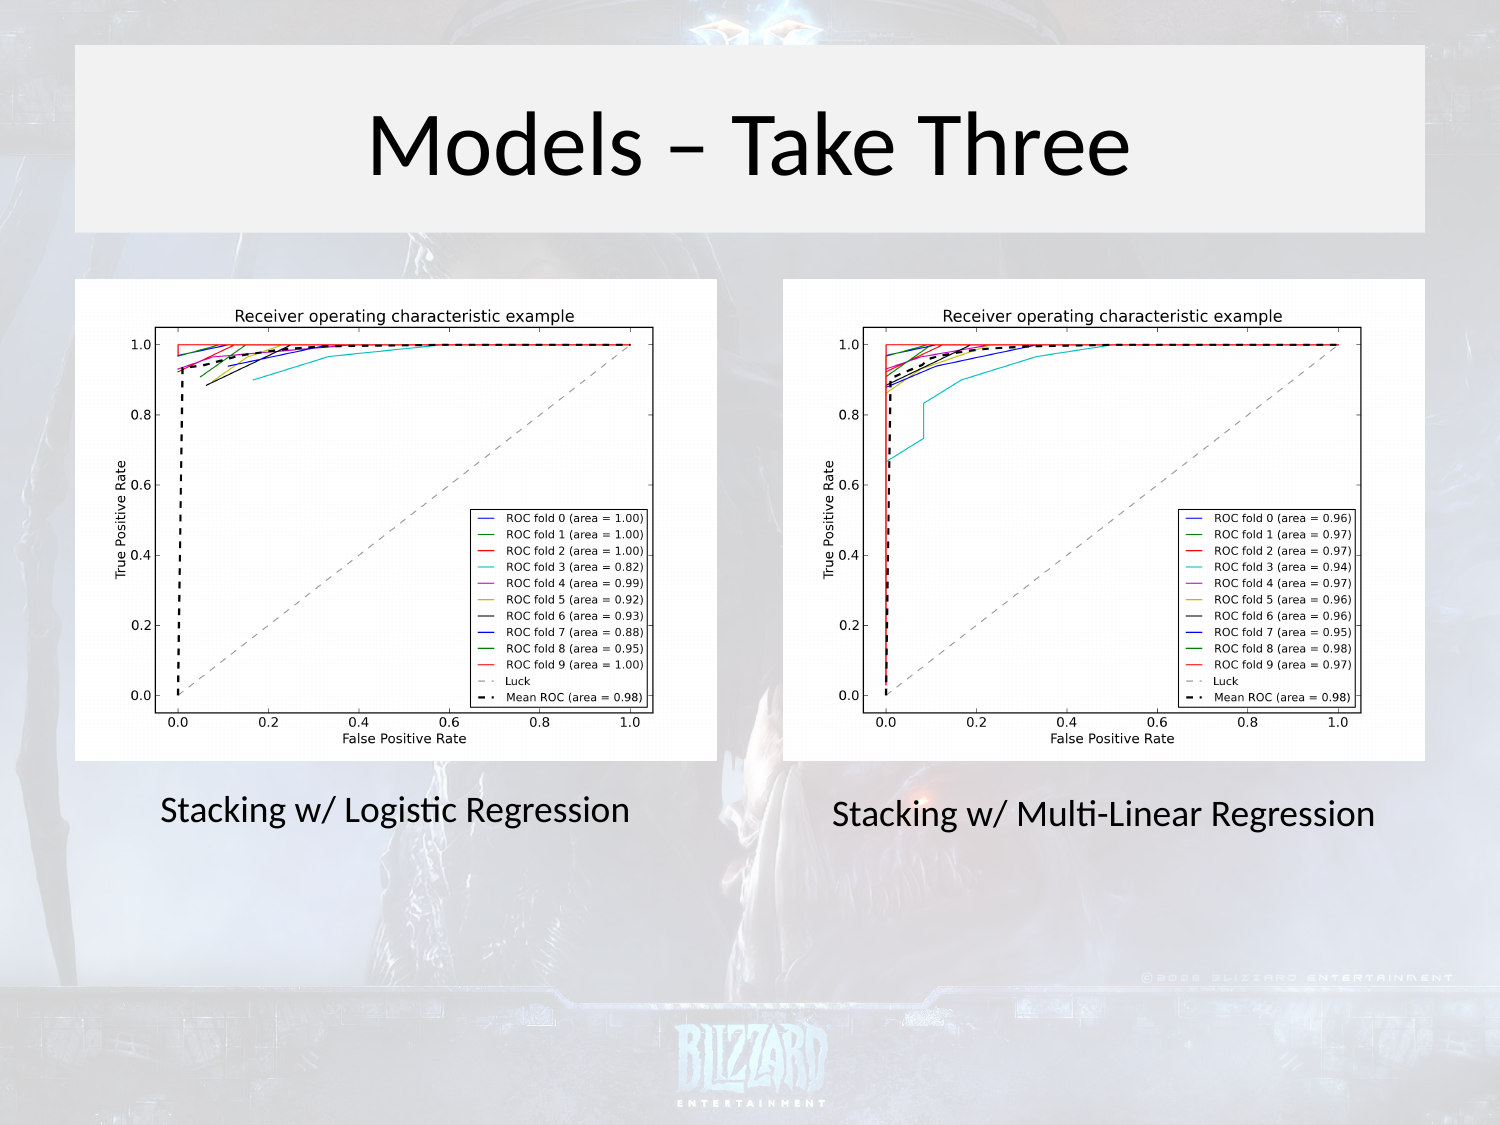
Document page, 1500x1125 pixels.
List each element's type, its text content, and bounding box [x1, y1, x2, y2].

title Models – Take Three [75, 45, 1425, 233]
text_box Stacking w/ Logistic Regression [75, 777, 717, 838]
picture [74, 279, 717, 762]
picture [783, 279, 1426, 762]
text_box Stacking w/ Multi-Linear Regression [783, 782, 1425, 842]
